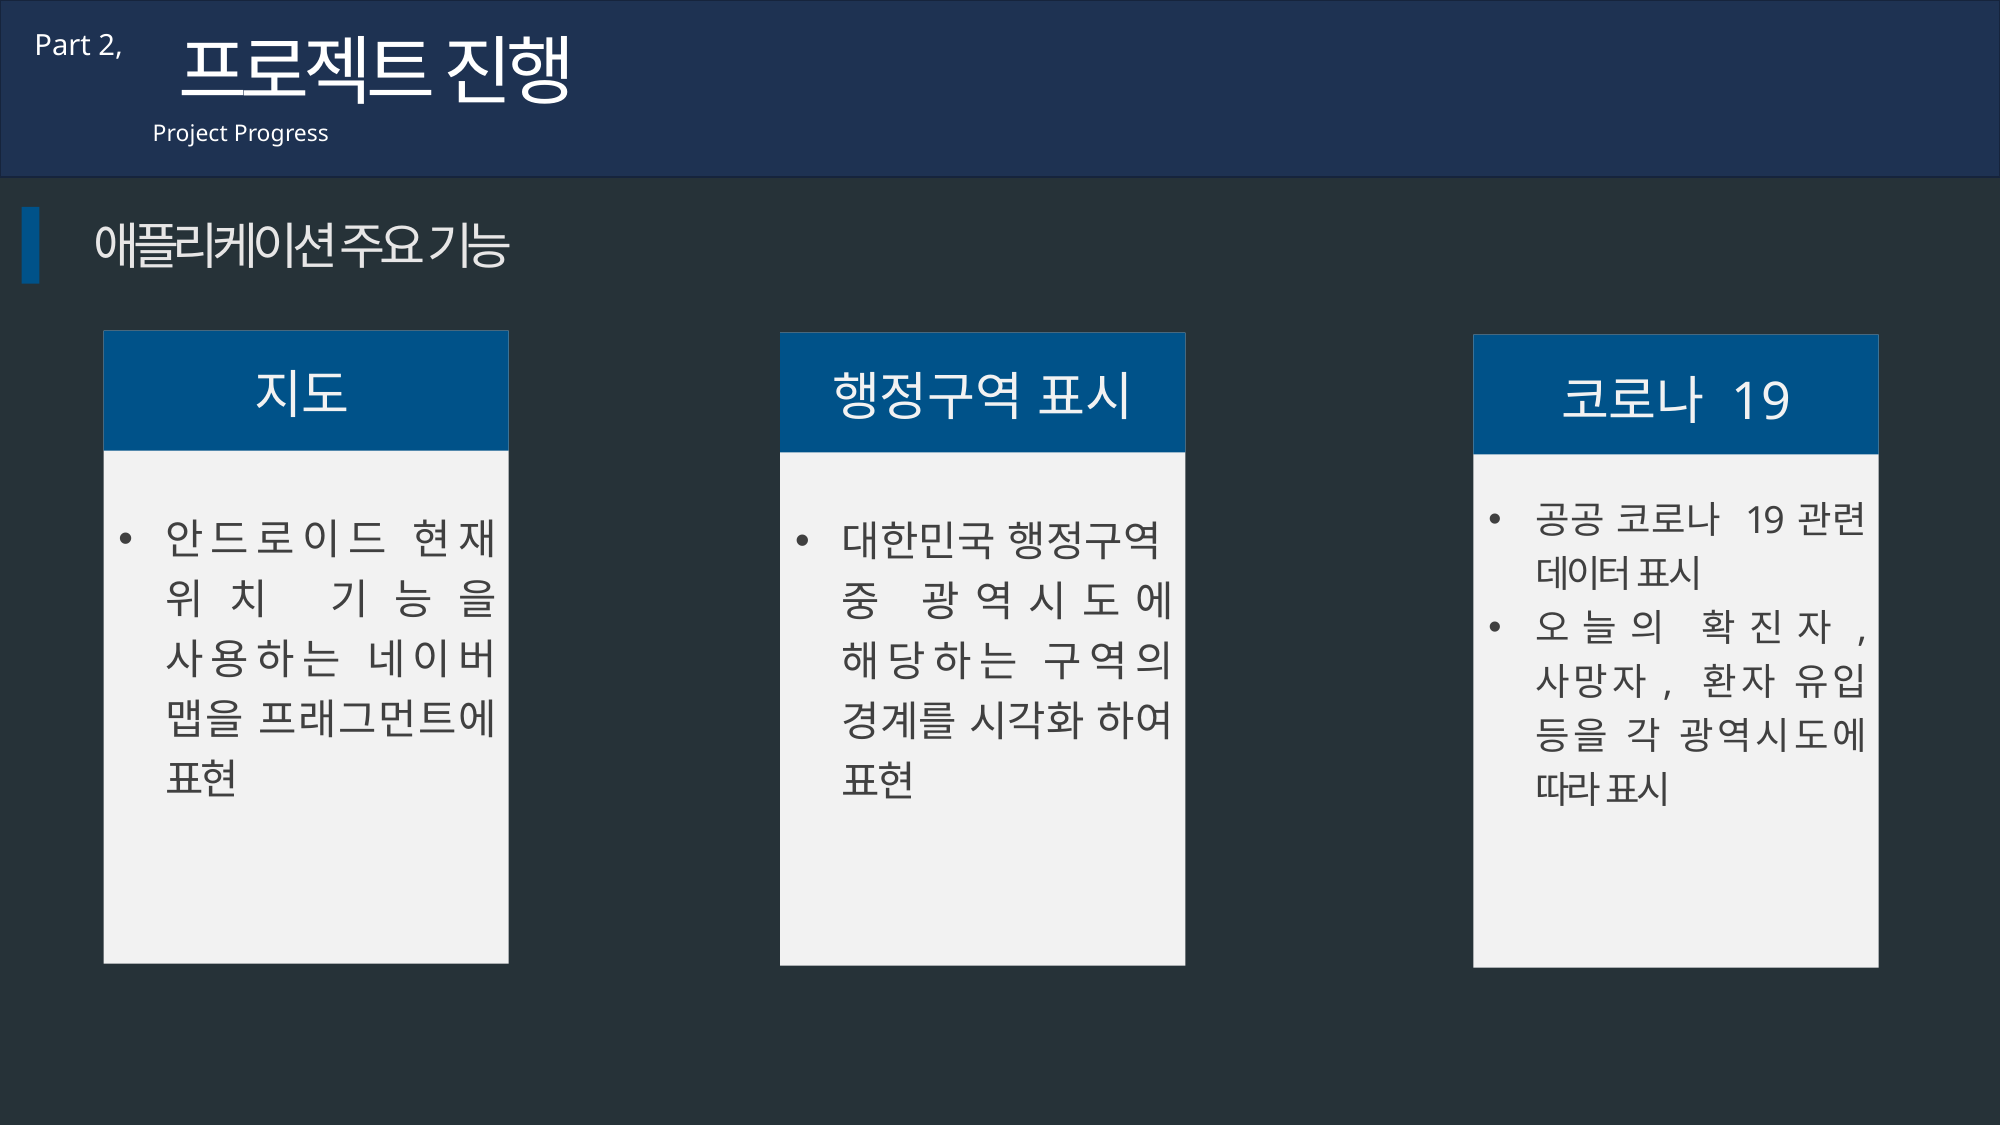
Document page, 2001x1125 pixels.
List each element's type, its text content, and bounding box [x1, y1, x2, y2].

text_box [102, 452, 510, 965]
text_box 코로나 19 [1546, 359, 1806, 437]
text_box Part 2, [19, 19, 146, 69]
text_box [1472, 456, 1880, 969]
text_box [779, 434, 1186, 454]
text_box 안드로이드 현재 위치 기능을 사용하는 네이버 맵을 프래그먼트에 표현 [103, 495, 509, 811]
text_box [0, 0, 2000, 178]
text_box [1472, 334, 1880, 456]
text_box 애플리케이션 주요 기능 [78, 207, 528, 283]
text_box [779, 332, 1186, 356]
text_box 대한민국 행정구역 중 광역시도에 해당하는 구역의 경계를 시각화 하여 표현 [780, 497, 1186, 813]
text_box 지도 [234, 354, 370, 432]
text_box 프로젝트 진행 [163, 16, 591, 122]
text_box 행정구역 표시 [779, 356, 1186, 434]
text_box [0, 178, 2000, 1125]
text_box 공공 코로나 19관련 데이터 표시 오늘의 확진자, 사망자, 환자 유입 등을 각 광역시도에 따라 표시 [1473, 479, 1879, 819]
text_box [21, 206, 40, 285]
text_box [102, 330, 510, 452]
text_box Project Progress [137, 110, 344, 154]
text_box [779, 454, 1186, 967]
